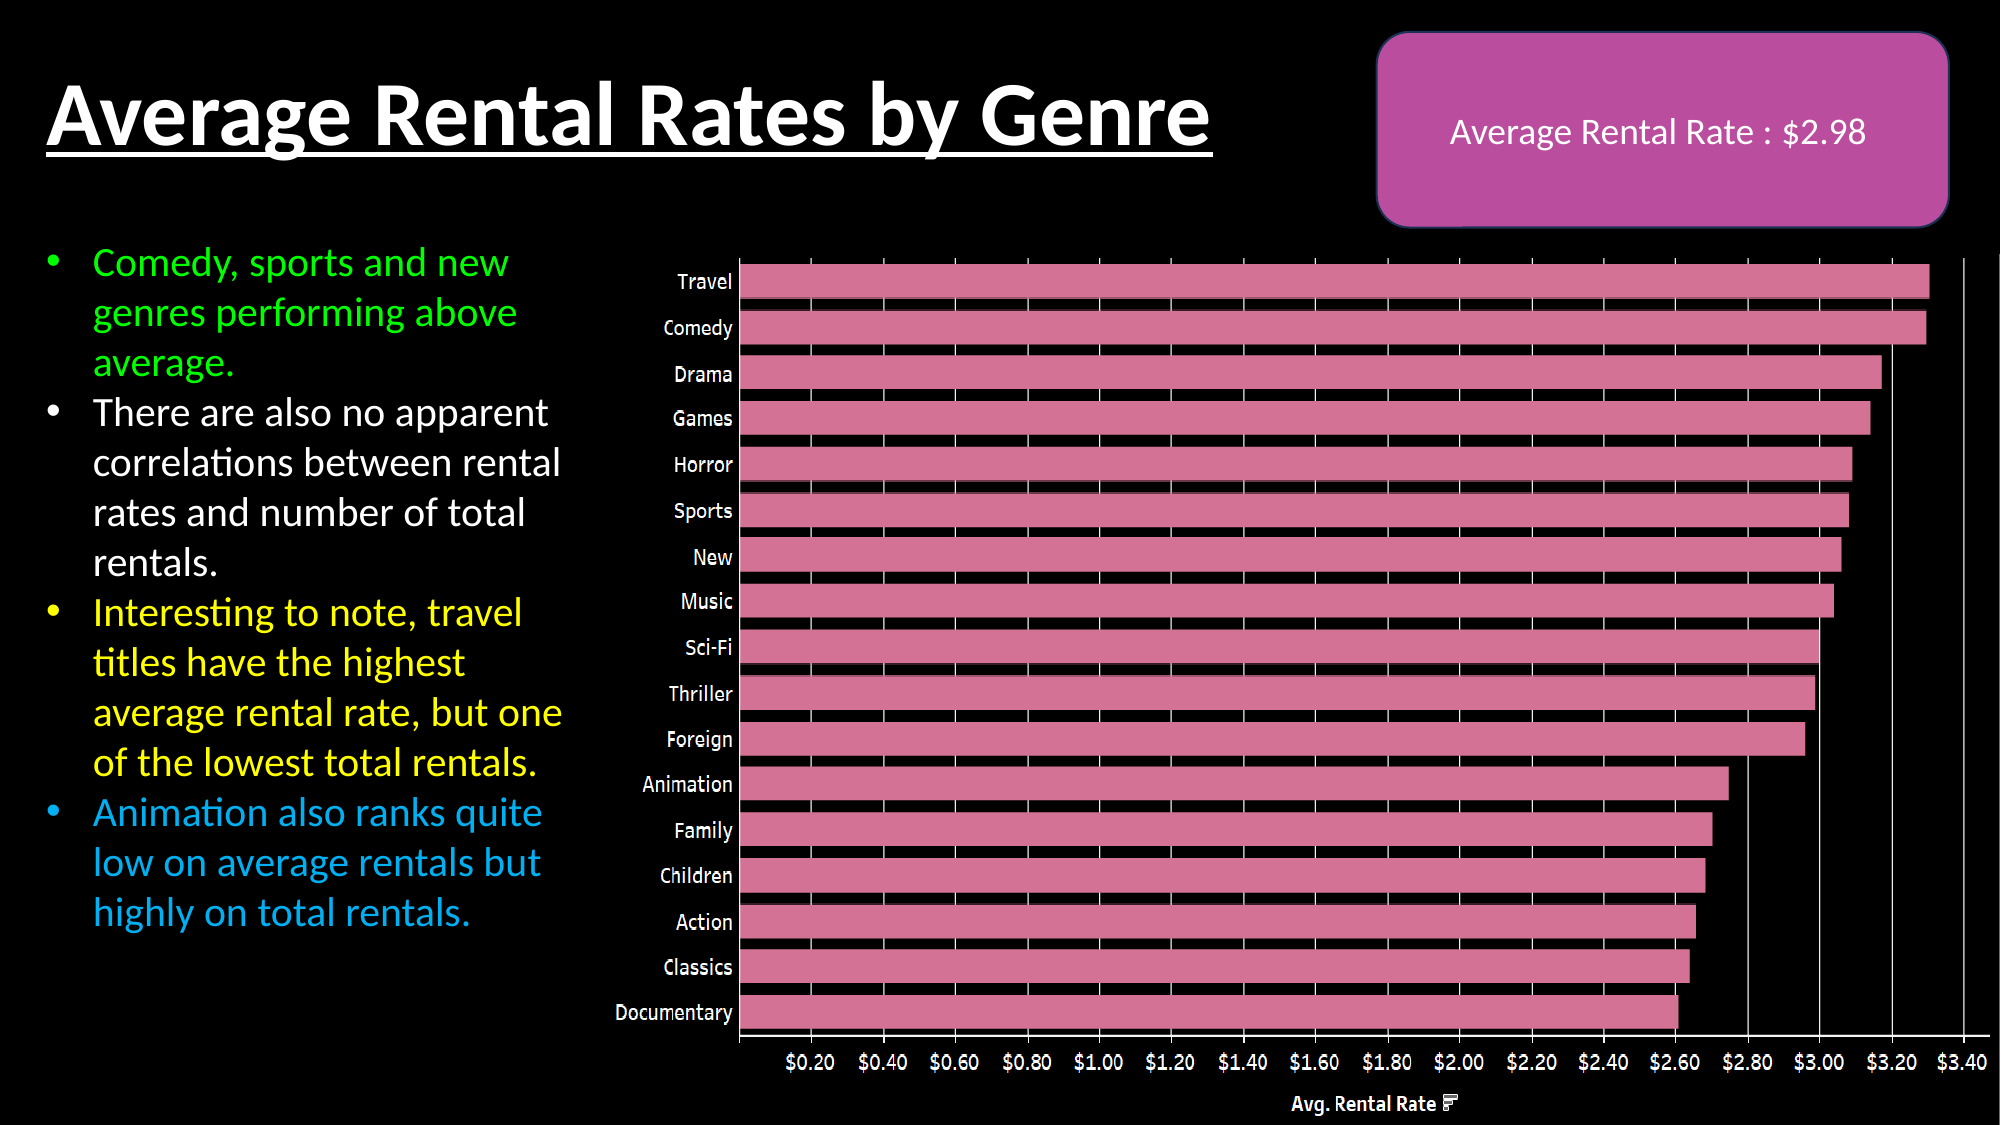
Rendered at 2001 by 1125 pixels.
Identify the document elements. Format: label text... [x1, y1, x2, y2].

text_box Average Rental Rate : $2.98 [1375, 30, 1950, 229]
text_box Average Rental Rates by Genre [31, 46, 1354, 172]
text_box Comedy, sports and new genres performing above average. There are also no apparent correlations between rental rates and number of total rentals. Interesting to note, travel titles have the highest average rental rate, but one of the lowest total rentals. Animation also ranks quite low on average rentals but highly on total rentals. [31, 227, 586, 943]
picture [599, 254, 2000, 1125]
